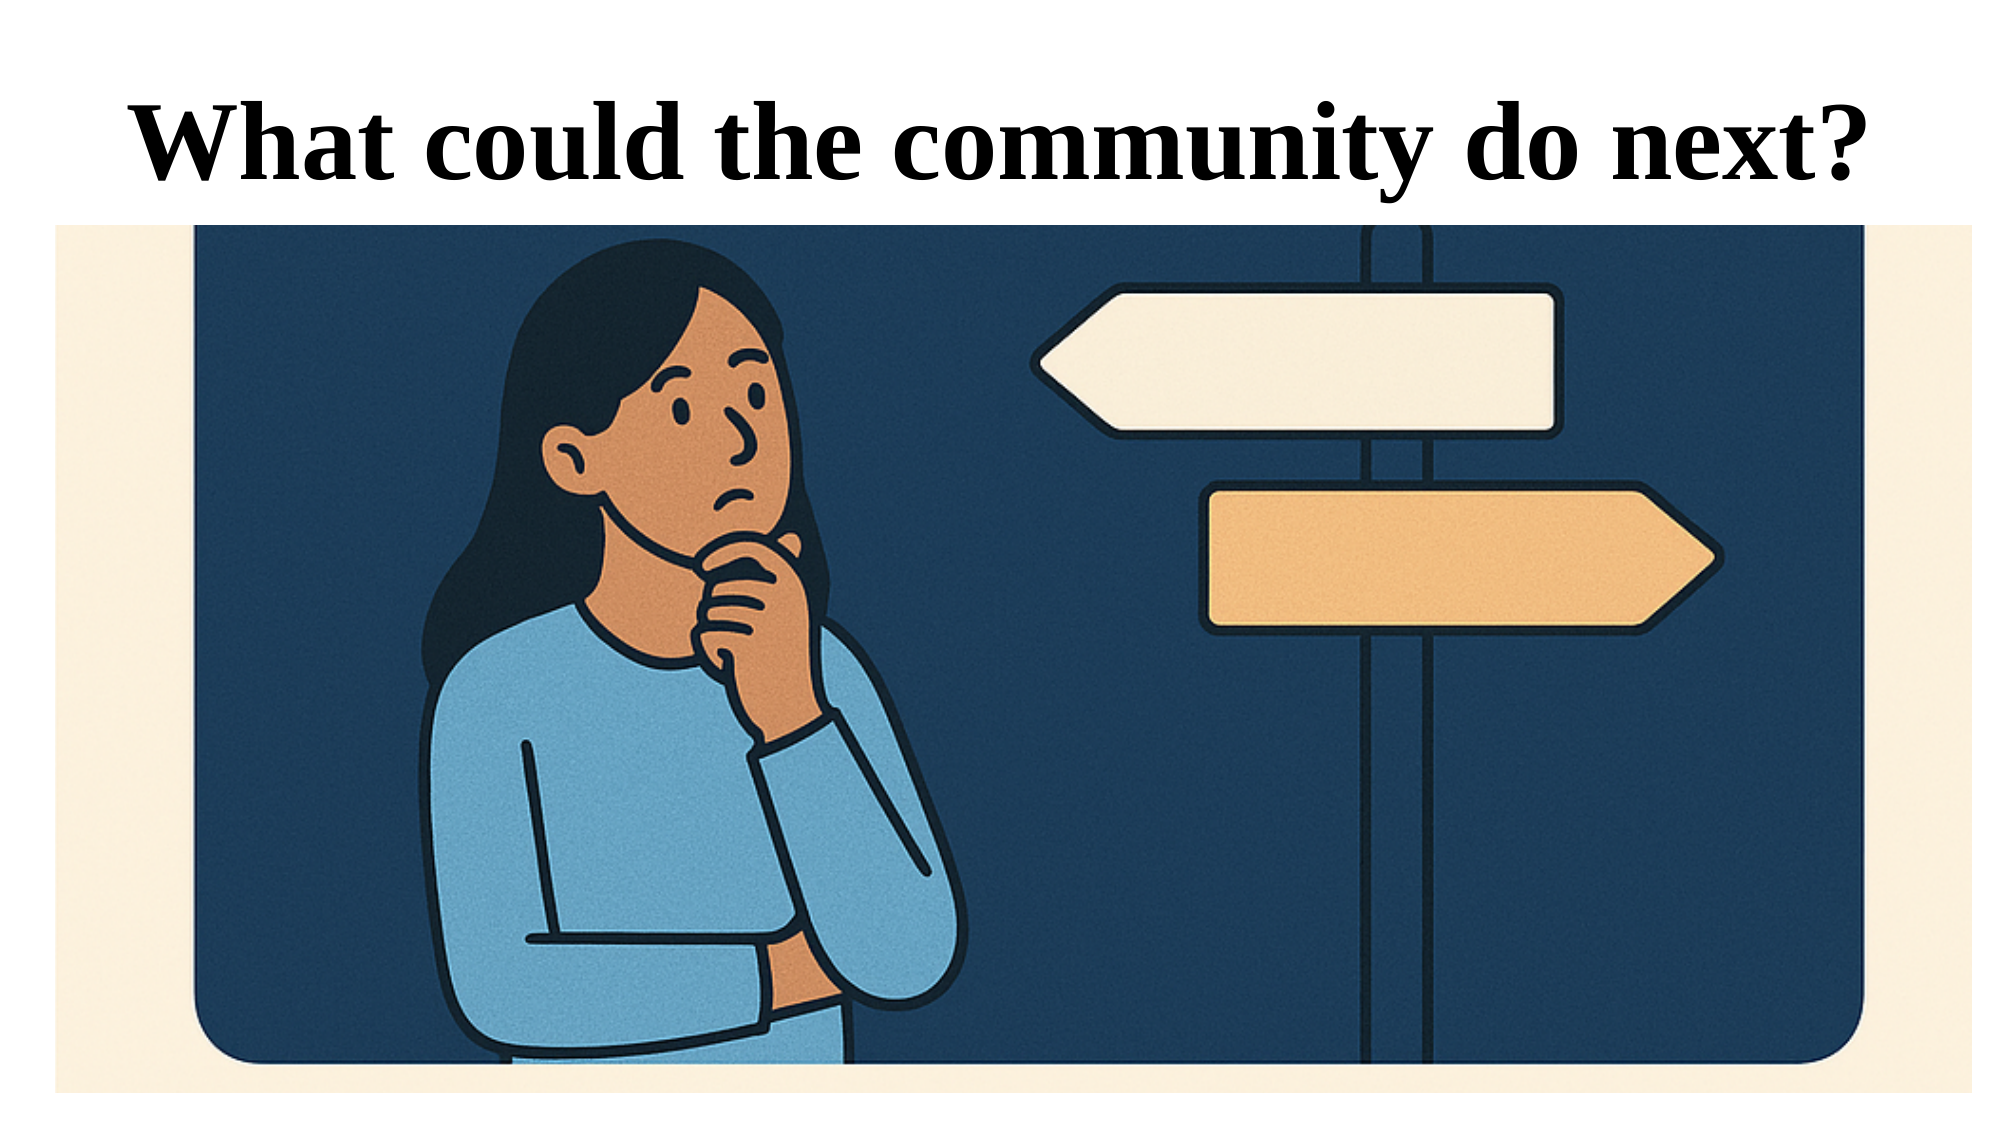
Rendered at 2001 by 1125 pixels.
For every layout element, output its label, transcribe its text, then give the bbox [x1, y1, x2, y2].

text_box What could the community do next? [0, 59, 2000, 209]
picture [27, 225, 1973, 1093]
